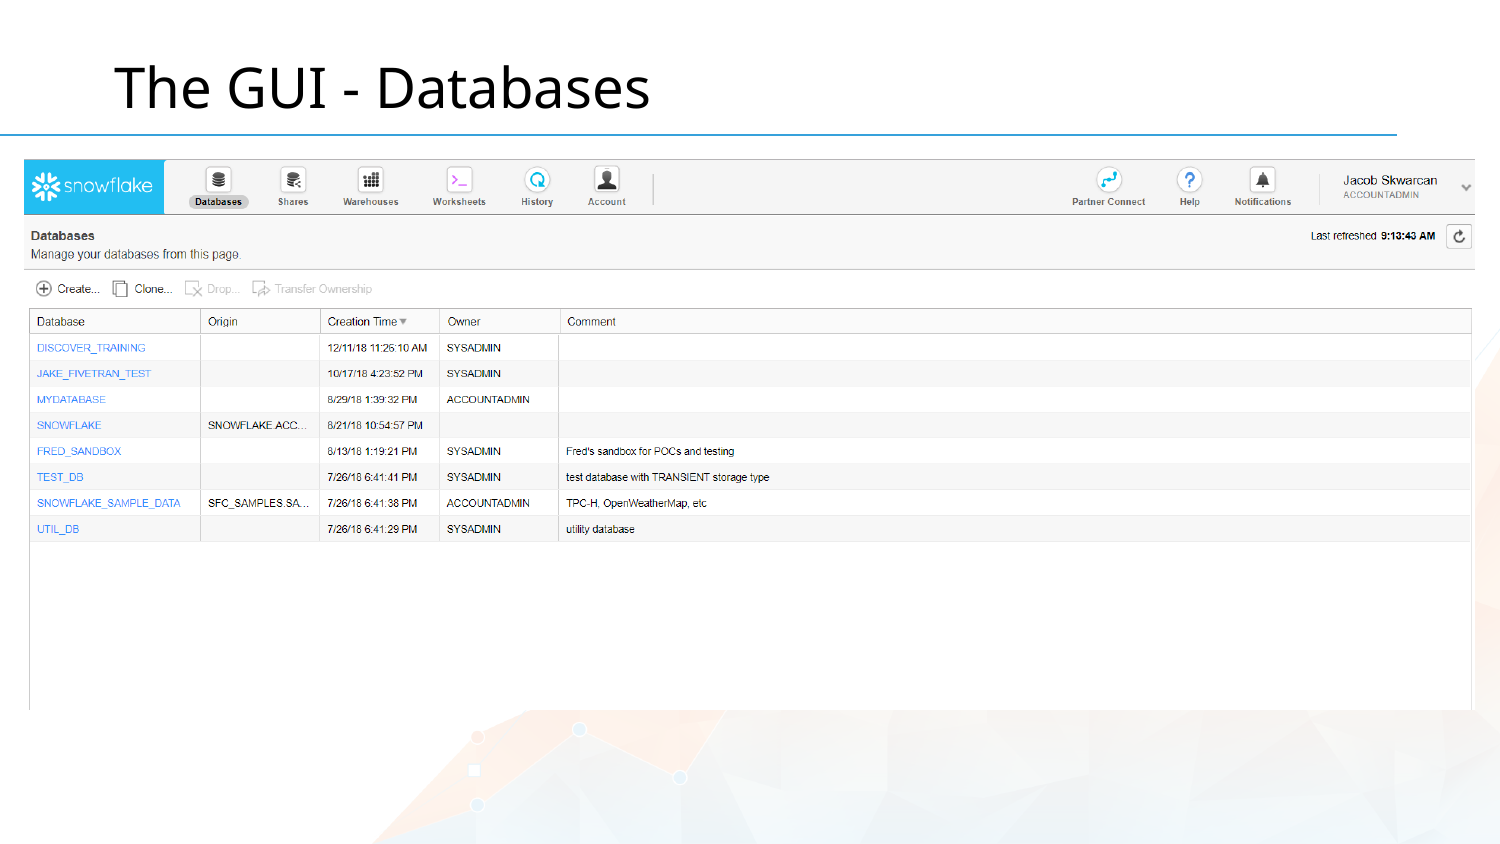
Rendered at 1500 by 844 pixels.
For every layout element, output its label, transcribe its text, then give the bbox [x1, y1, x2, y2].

picture [24, 159, 1500, 844]
title The GUI - Databases [103, 44, 1397, 135]
